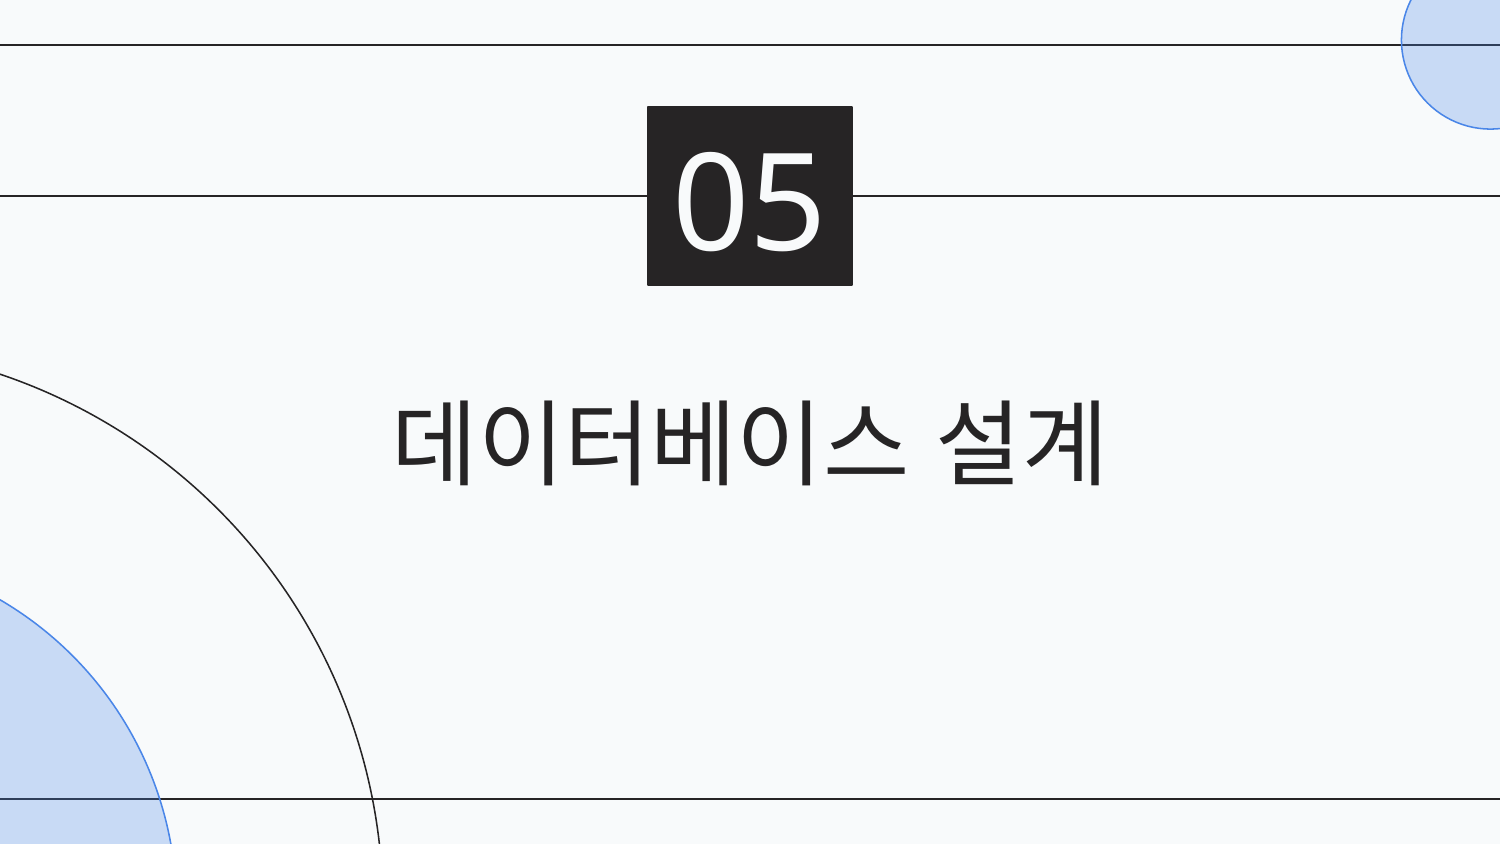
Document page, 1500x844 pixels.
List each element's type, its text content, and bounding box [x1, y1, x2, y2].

title 데이터베이스 설계 [388, 355, 1178, 513]
title 05 [647, 106, 853, 195]
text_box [0, 344, 384, 844]
title 05 [647, 208, 853, 286]
